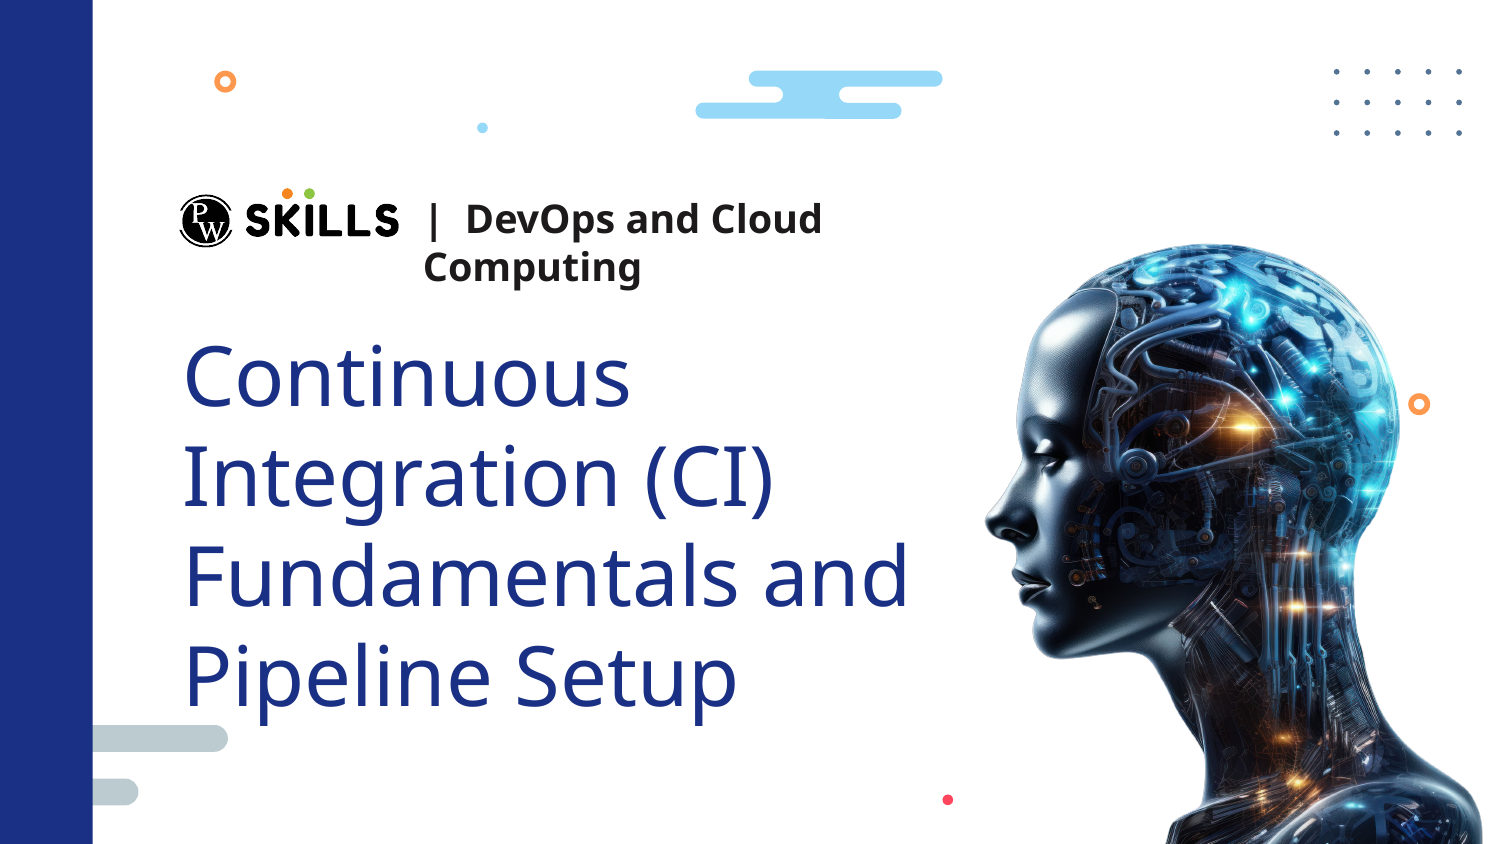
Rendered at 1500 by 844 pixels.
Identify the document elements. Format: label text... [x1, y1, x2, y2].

text_box [0, 0, 93, 844]
title Continuous Integration (CI) Fundamentals and Pipeline Setup [167, 297, 962, 748]
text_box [476, 70, 943, 134]
picture [967, 226, 1500, 844]
picture [179, 187, 399, 249]
text_box | DevOps and Cloud Computing [407, 179, 1008, 250]
